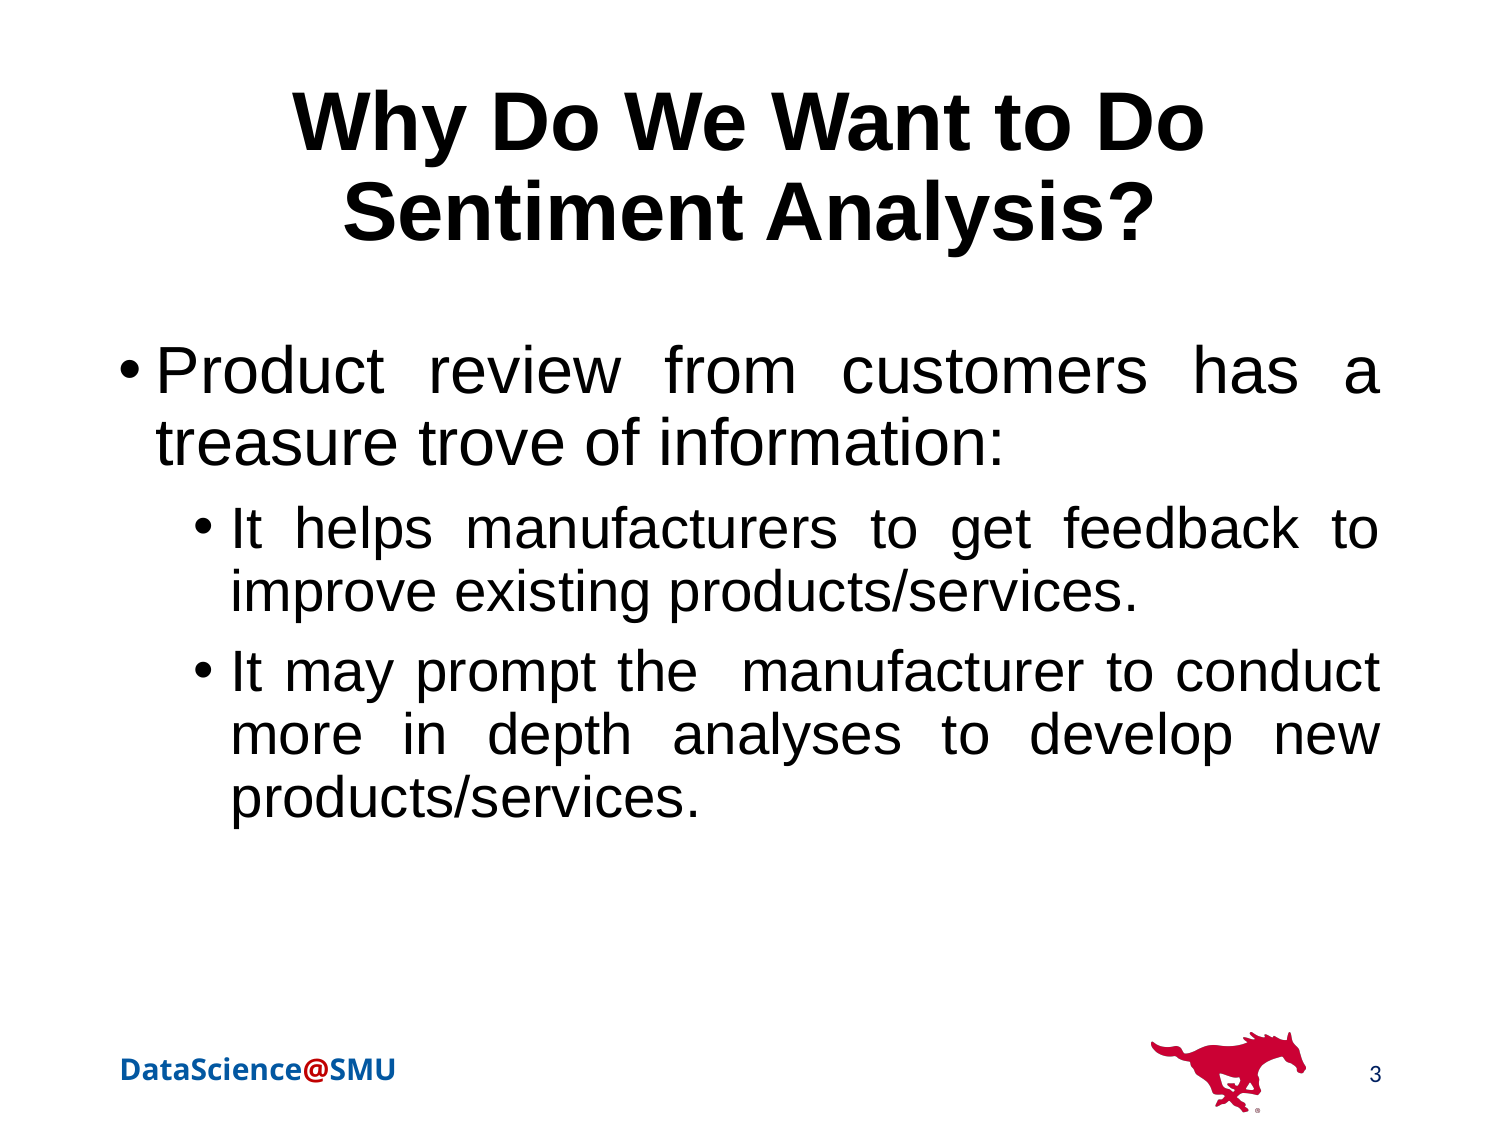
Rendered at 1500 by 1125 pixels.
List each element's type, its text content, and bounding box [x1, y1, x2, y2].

title Why Do We Want to Do Sentiment Analysis? [103, 59, 1397, 278]
picture [1151, 1103, 1306, 1113]
list Product review from customers has a treasure trove of information: It helps manufacturers to get feedback to improve existing products/services. It may prompt the manufacturer to conduct more in depth analyses to develop new products/services. [103, 328, 1397, 1043]
slide_number 3 [1059, 1042, 1397, 1103]
